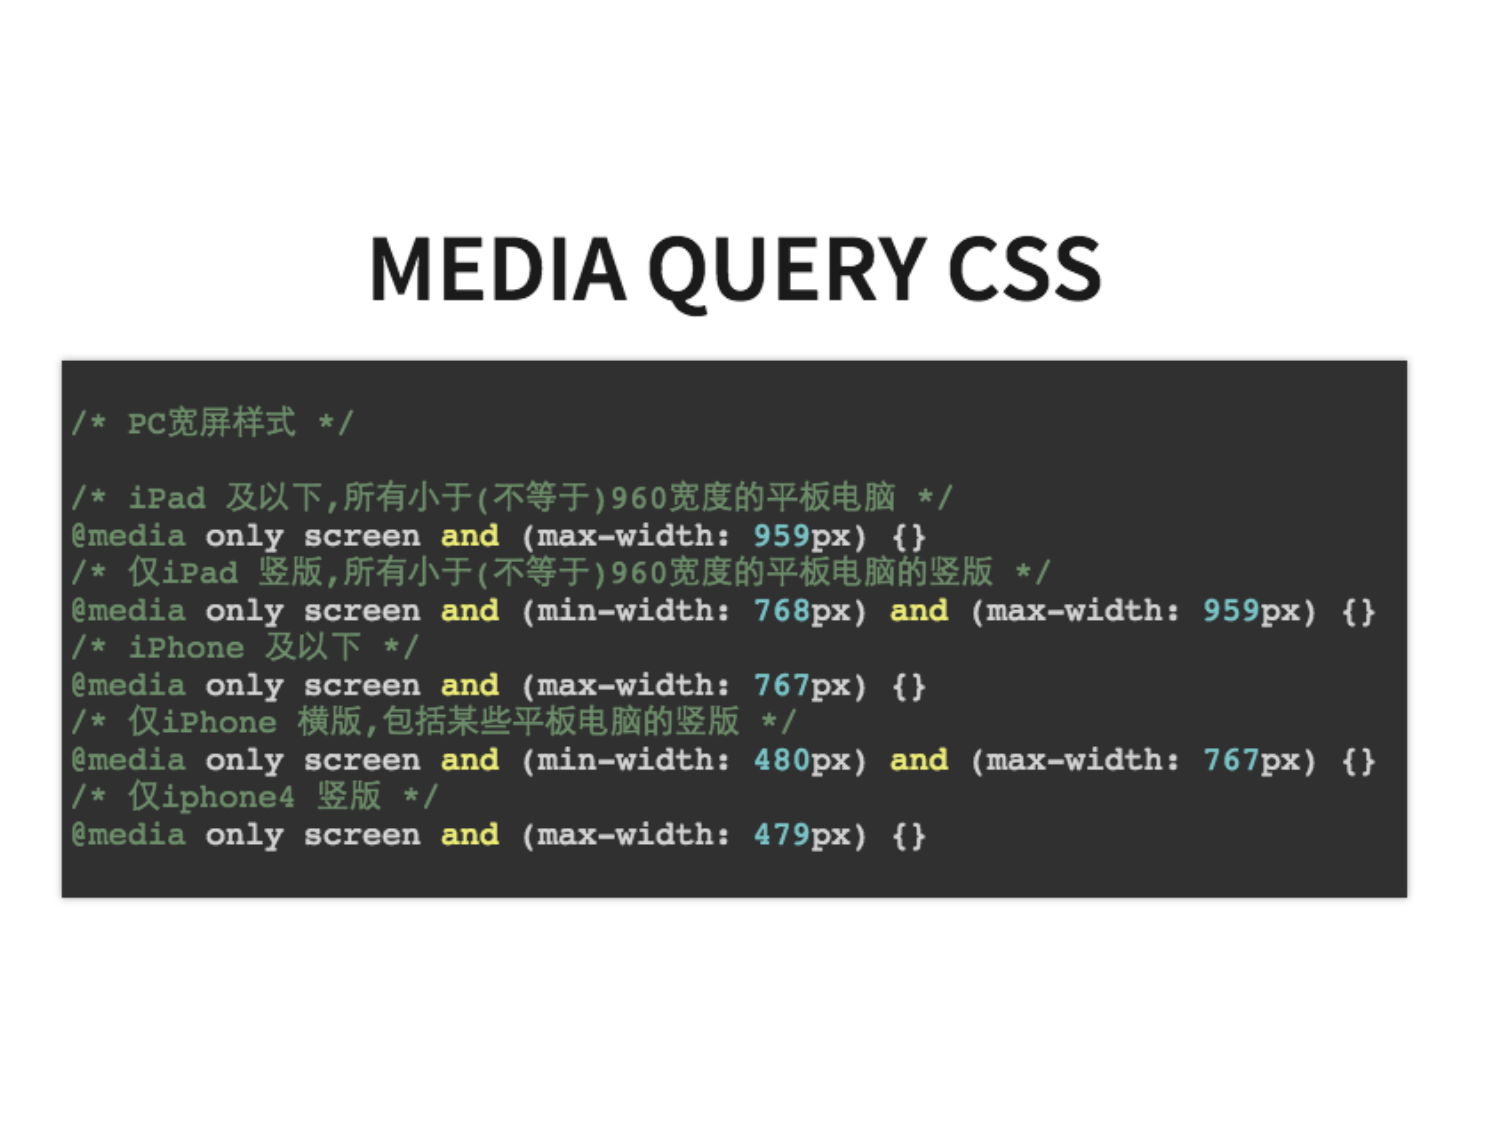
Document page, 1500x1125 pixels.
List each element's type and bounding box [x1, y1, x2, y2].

picture [0, 160, 1500, 964]
